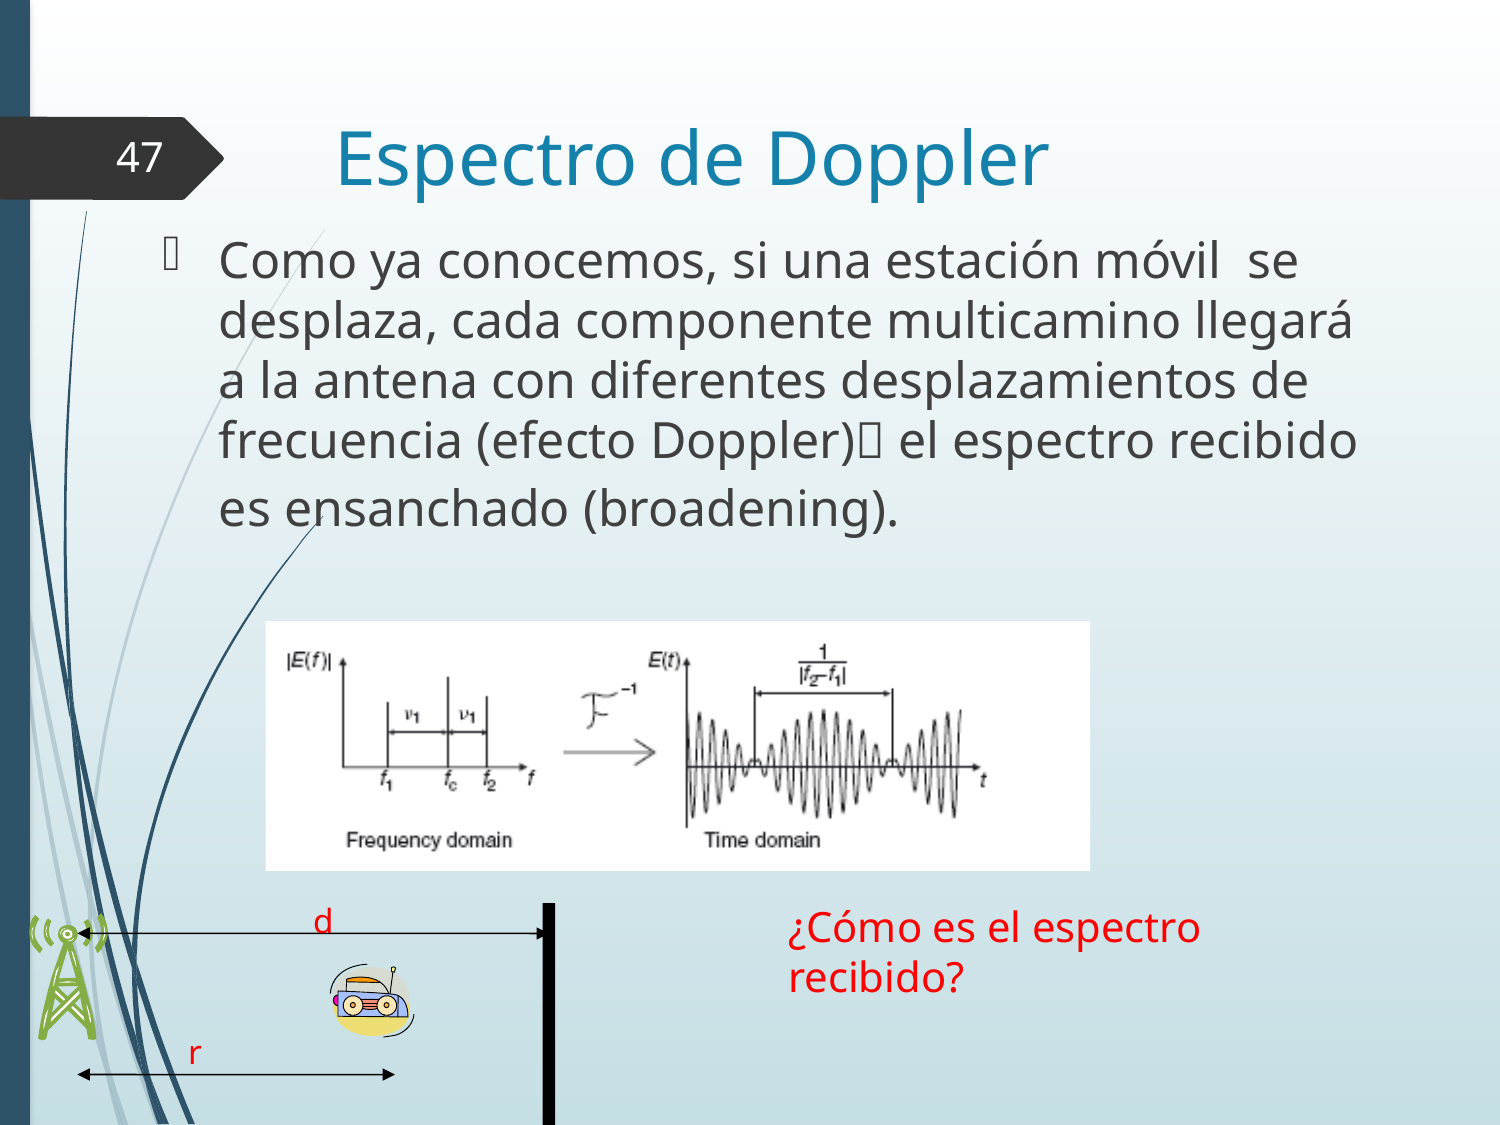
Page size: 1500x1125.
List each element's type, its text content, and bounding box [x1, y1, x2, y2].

picture [265, 621, 1091, 871]
list Como ya conocemos, si una estación móvil se desplaza, cada componente multicamino llegará a la antena con diferentes desplazamientos de frecuencia (efecto Doppler) el espectro recibido es ensanchado (broadening). [147, 220, 1400, 811]
title Espectro de Doppler [319, 102, 1400, 220]
text_box ¿Cómo es el espectro recibido? [773, 893, 1376, 1008]
slide_number 47 [83, 129, 180, 190]
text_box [29, 892, 550, 1125]
